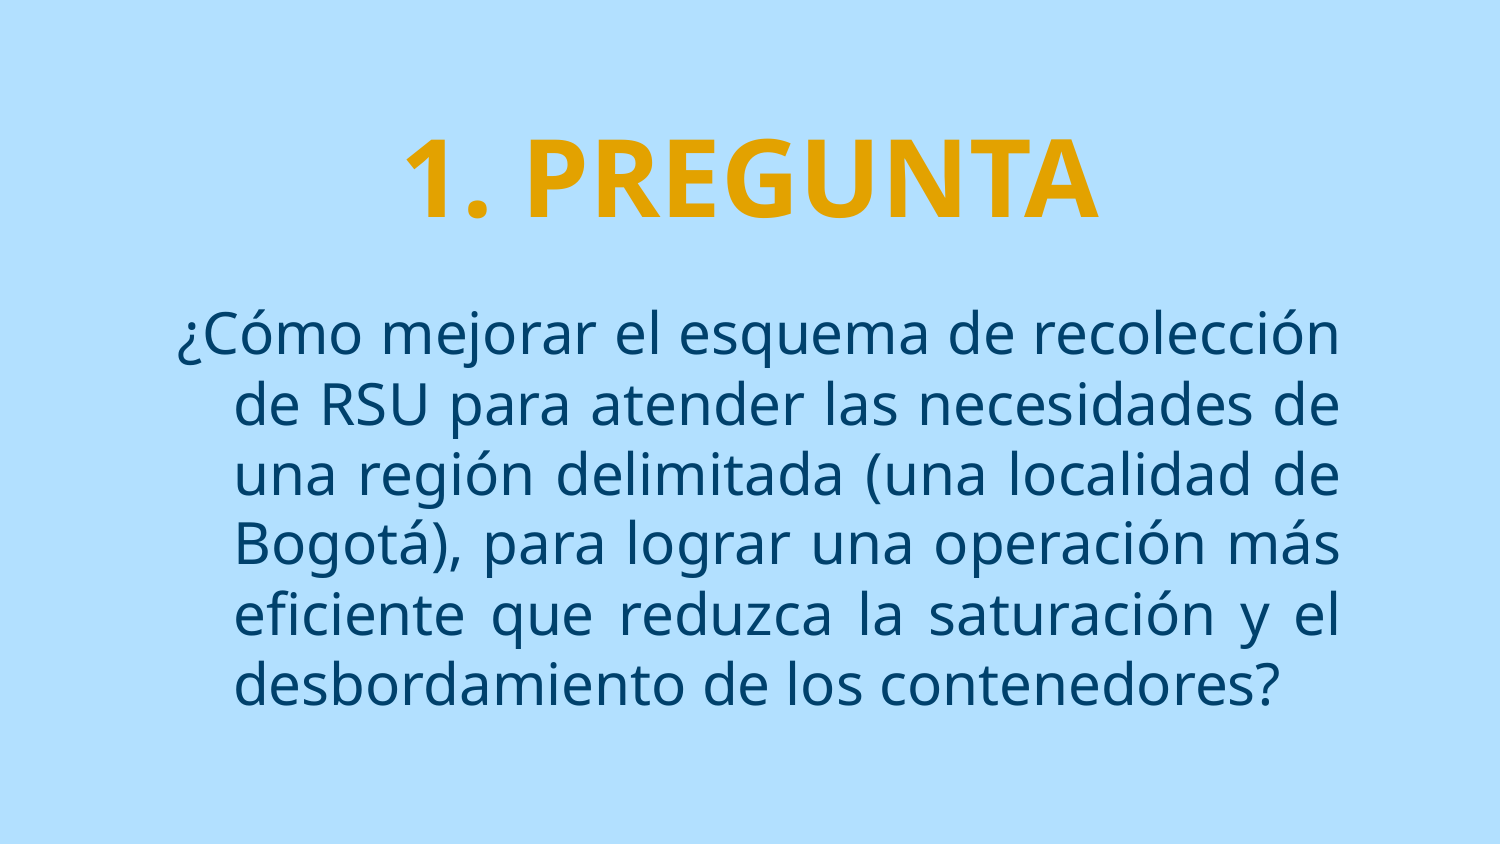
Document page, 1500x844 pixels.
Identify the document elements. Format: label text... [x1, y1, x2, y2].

text_box [1097, 533, 1118, 564]
text_box [1312, 412, 1336, 425]
text_box [335, 604, 339, 634]
text_box [1162, 412, 1188, 425]
text_box [959, 604, 983, 635]
text_box [1152, 451, 1178, 495]
text_box [363, 464, 379, 494]
text_box [1139, 464, 1143, 494]
text_box [239, 523, 267, 563]
text_box [1003, 674, 1028, 705]
text_box [1161, 591, 1169, 599]
text_box [272, 412, 296, 425]
text_box [932, 604, 953, 635]
text_box [990, 412, 1011, 425]
text_box [1140, 533, 1168, 564]
text_box [868, 454, 879, 504]
text_box [629, 451, 633, 494]
text_box [1178, 674, 1194, 704]
text_box [1198, 412, 1222, 425]
text_box [552, 674, 556, 704]
text_box [804, 604, 828, 635]
text_box [937, 533, 965, 564]
text_box [1094, 412, 1120, 425]
text_box [958, 464, 982, 495]
text_box [714, 604, 740, 635]
text_box [488, 533, 514, 577]
text_box [804, 674, 832, 705]
text_box [1332, 591, 1336, 634]
text_box [1199, 674, 1224, 705]
text_box [413, 597, 431, 635]
text_box [1127, 533, 1131, 563]
text_box [1072, 604, 1096, 635]
title 1. PREGUNTA [51, 78, 1449, 255]
text_box [577, 533, 601, 564]
text_box [1136, 604, 1140, 634]
text_box [1241, 604, 1269, 648]
text_box [593, 412, 617, 425]
text_box [384, 464, 409, 495]
text_box [911, 674, 939, 705]
text_box [1140, 674, 1168, 705]
text_box [1052, 604, 1068, 634]
text_box [346, 533, 374, 564]
text_box [975, 533, 1001, 577]
text_box [1149, 604, 1177, 635]
text_box [957, 412, 981, 425]
text_box [747, 464, 771, 495]
text_box [1230, 412, 1251, 425]
text_box [454, 412, 480, 438]
text_box [948, 674, 973, 704]
text_box [1063, 533, 1087, 564]
text_box [565, 604, 590, 635]
text_box [325, 412, 329, 424]
text_box [498, 674, 541, 704]
text_box [737, 533, 761, 564]
text_box [704, 412, 708, 424]
text_box [944, 412, 948, 424]
text_box [1186, 604, 1211, 634]
text_box [678, 591, 704, 635]
text_box [557, 533, 573, 563]
text_box [1297, 604, 1322, 635]
text_box [342, 412, 352, 424]
text_box [305, 604, 326, 635]
text_box [237, 412, 263, 425]
text_box [382, 604, 407, 634]
text_box [531, 604, 557, 635]
text_box [1177, 533, 1202, 563]
text_box [521, 533, 545, 564]
text_box [1276, 412, 1302, 425]
text_box [1124, 451, 1128, 494]
text_box [840, 674, 861, 705]
text_box [237, 661, 263, 705]
text_box [1072, 674, 1097, 705]
text_box [237, 604, 262, 635]
text_box [1187, 464, 1211, 495]
text_box [487, 412, 511, 425]
text_box [644, 533, 672, 564]
text_box [401, 533, 425, 564]
text_box [1018, 412, 1042, 425]
text_box [791, 661, 795, 704]
text_box [631, 667, 649, 705]
text_box [559, 451, 585, 495]
text_box [417, 464, 443, 508]
text_box [522, 412, 526, 424]
text_box [310, 533, 336, 577]
text_box [434, 523, 446, 573]
text_box [468, 464, 496, 495]
text_box [1231, 674, 1252, 705]
text_box [480, 451, 488, 459]
text_box [1013, 451, 1017, 494]
text_box [600, 674, 625, 704]
text_box [406, 674, 422, 704]
text_box [1026, 464, 1054, 495]
text_box [888, 464, 914, 495]
text_box [1062, 464, 1083, 495]
text_box [1038, 674, 1063, 704]
text_box [505, 464, 530, 494]
text_box [714, 464, 718, 494]
text_box [451, 558, 458, 571]
text_box [748, 604, 770, 634]
text_box [815, 464, 839, 495]
text_box [979, 667, 997, 705]
text_box [1043, 533, 1059, 563]
text_box [267, 591, 287, 634]
text_box [659, 464, 702, 494]
text_box [394, 412, 425, 425]
text_box [787, 412, 791, 424]
text_box [648, 412, 672, 425]
text_box [841, 412, 865, 425]
text_box [1128, 412, 1152, 425]
text_box [815, 533, 841, 564]
text_box [852, 533, 877, 563]
text_box [595, 464, 620, 495]
text_box [359, 412, 384, 425]
text_box [645, 604, 670, 635]
text_box [773, 533, 789, 563]
text_box [624, 604, 640, 634]
text_box [1050, 412, 1071, 425]
text_box [724, 457, 742, 495]
text_box [885, 533, 909, 564]
text_box [923, 412, 927, 424]
text_box [644, 464, 648, 494]
text_box [1232, 533, 1275, 563]
text_box [1088, 464, 1112, 495]
text_box [829, 412, 833, 424]
text_box [1317, 533, 1338, 564]
text_box [1152, 520, 1160, 528]
text_box [369, 674, 397, 705]
text_box [437, 604, 462, 635]
text_box [1257, 663, 1278, 693]
text_box [752, 412, 776, 425]
text_box [717, 412, 743, 425]
text_box [335, 661, 361, 705]
text_box [275, 533, 303, 564]
text_box [565, 674, 590, 705]
text_box [275, 464, 300, 494]
text_box [494, 604, 520, 648]
text_box [1105, 661, 1131, 705]
subtitle ¿Cómo mejorar el esquema de recolección de RSU para atender las necesidades de una región delimitada (una localidad de Bogotá), para lograr una operación más eficiente que reduzca la saturación y el desbordamiento de los contenedores? [143, 281, 1357, 412]
text_box [706, 661, 732, 705]
text_box [717, 533, 733, 563]
text_box [1081, 412, 1085, 424]
text_box [542, 412, 566, 425]
text_box [863, 591, 867, 634]
text_box [631, 520, 635, 563]
text_box [875, 604, 899, 635]
text_box [455, 464, 459, 494]
text_box [1276, 451, 1302, 495]
text_box [462, 674, 486, 705]
text_box [741, 674, 766, 705]
text_box [272, 674, 297, 705]
text_box [378, 526, 396, 564]
text_box [990, 597, 1008, 635]
text_box [683, 412, 687, 424]
text_box [1283, 533, 1307, 564]
text_box [292, 604, 296, 634]
text_box [1015, 604, 1041, 635]
text_box [680, 533, 706, 577]
text_box [781, 451, 807, 495]
text_box [925, 464, 950, 494]
text_box [1221, 451, 1247, 495]
text_box [348, 604, 373, 635]
text_box [1008, 533, 1033, 564]
text_box [1312, 464, 1337, 495]
text_box [875, 412, 896, 425]
text_box [427, 661, 453, 705]
text_box [305, 674, 326, 705]
text_box [308, 464, 332, 495]
text_box [655, 674, 683, 705]
text_box [883, 674, 904, 705]
text_box [629, 412, 642, 425]
text_box [777, 604, 798, 635]
text_box [238, 464, 264, 495]
text_box [1106, 604, 1127, 635]
